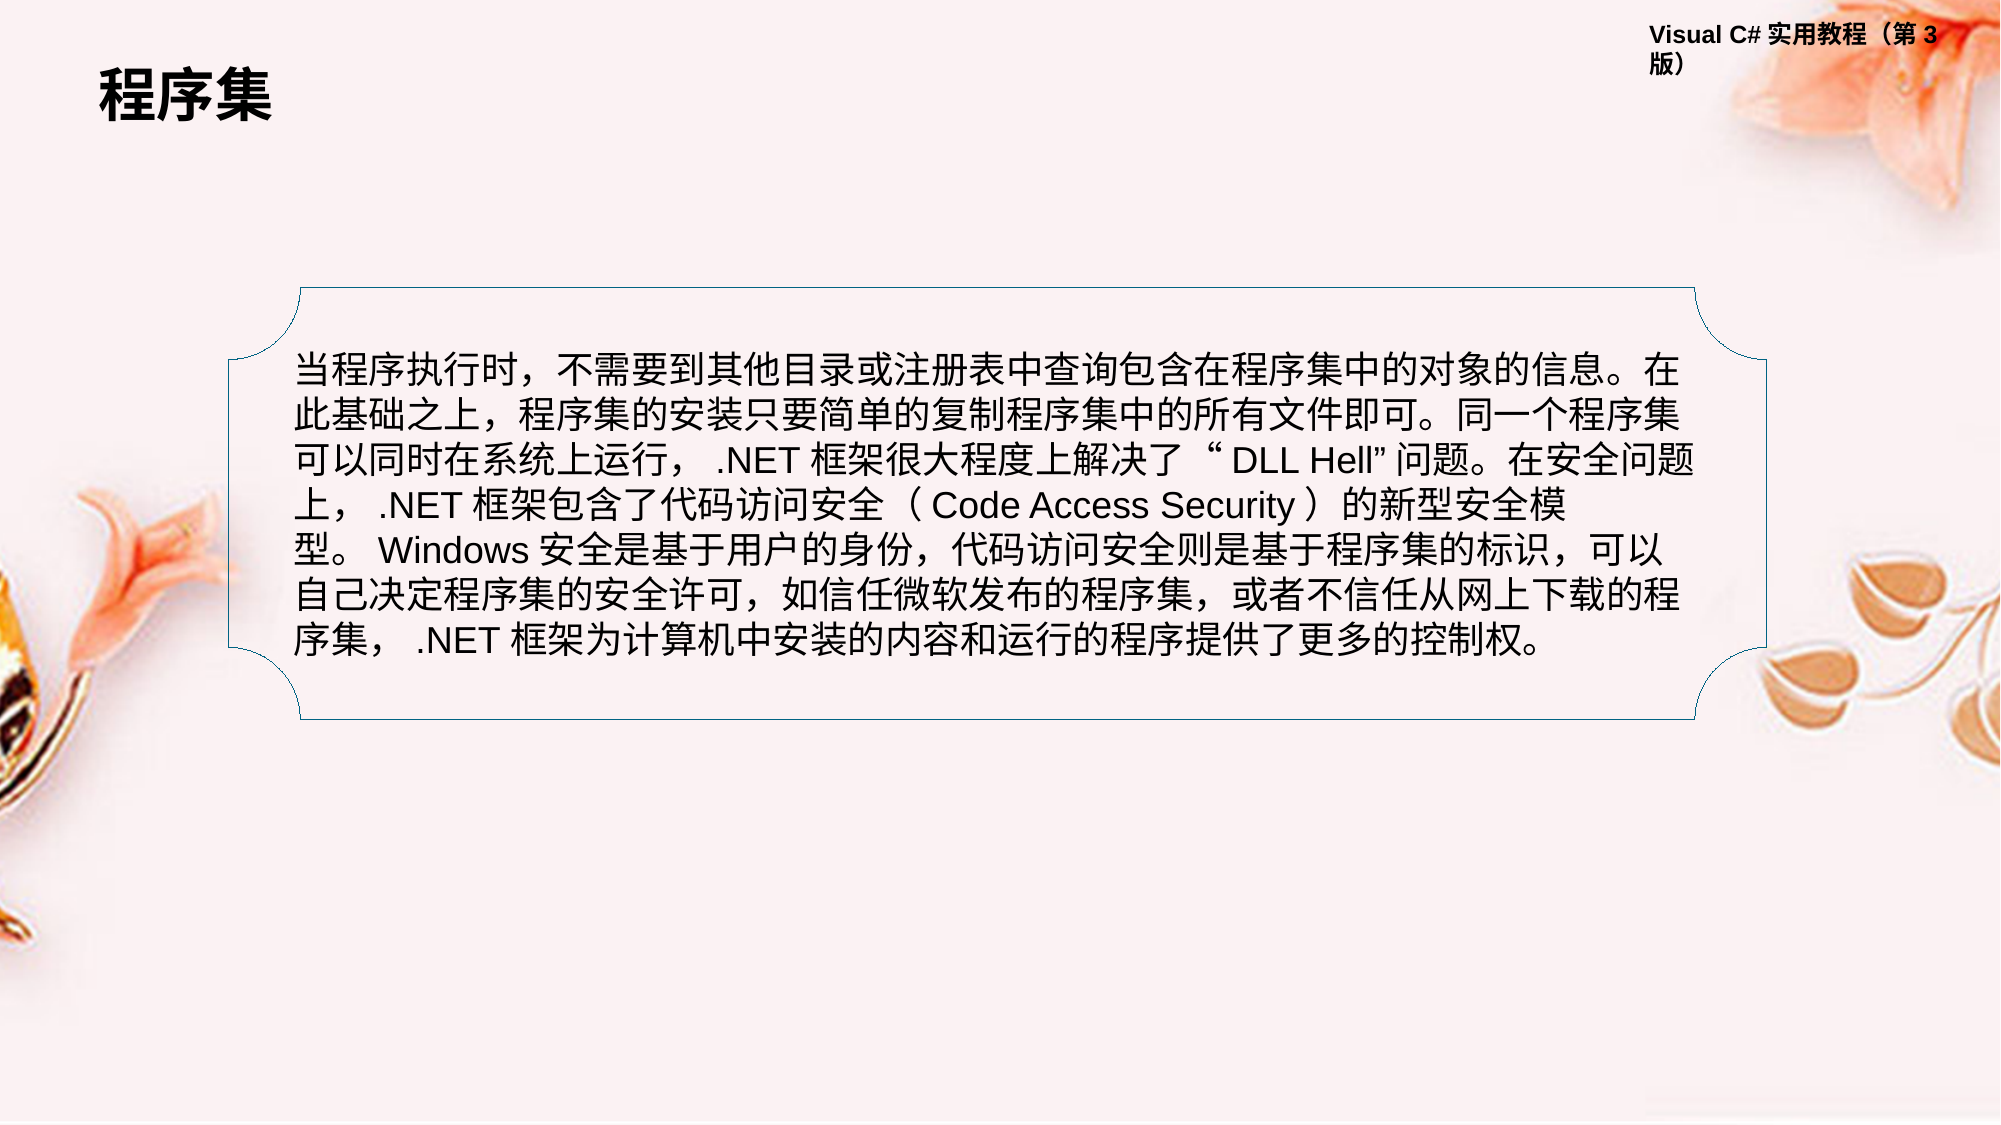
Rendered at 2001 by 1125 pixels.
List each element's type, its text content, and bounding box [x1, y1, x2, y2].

text_box 程序集 [83, 58, 895, 136]
picture [0, 0, 2001, 1125]
text_box 当程序执行时，不需要到其他目录或注册表中查询包含在程序集中的对象的信息。在此基础之上，程序集的安装只要简单的复制程序集中的所有文件即可。同一个程序集可以同时在系统上运行，.NET框架很大程度上解决了“DLL Hell”问题。在安全问题上，.NET框架包含了代码访问安全（Code Access Security）的新型安全模型。Windows安全是基于用户的身份，代码访问安全则是基于程序集的标识，可以自己决定程序集的安全许可，如信任微软发布的程序集，或者不信任从网上下载的程序集，.NET框架为计算机中安装的内容和运行的程序提供了更多的控制权。 [228, 287, 1767, 720]
